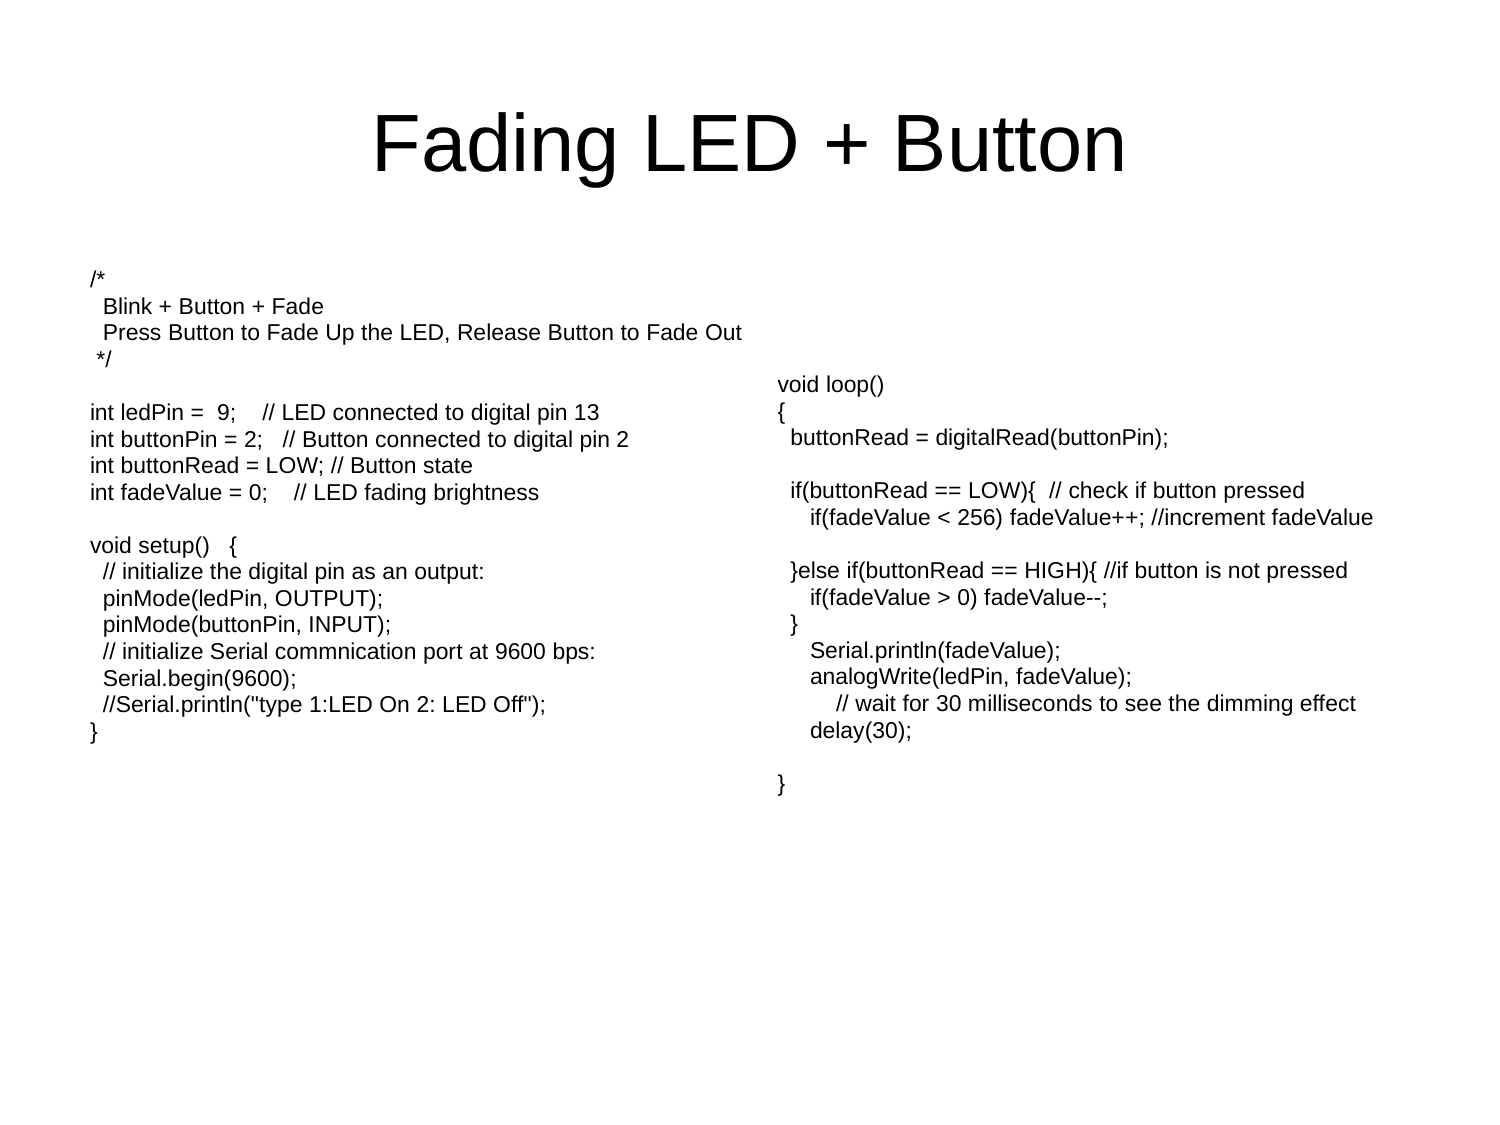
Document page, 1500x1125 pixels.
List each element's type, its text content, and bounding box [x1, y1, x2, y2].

list void loop() { buttonRead = digitalRead(buttonPin); if(buttonRead == LOW){ // check if button pressed if(fadeValue < 256) fadeValue++; //increment fadeValue }else if(buttonRead == HIGH){ //if button is not pressed if(fadeValue > 0) fadeValue--; } Serial.println(fadeValue); analogWrite(ledPin, fadeValue); // wait for 30 milliseconds to see the dimming effect delay(30); } [762, 228, 1426, 1005]
list /* Blink + Button + Fade Press Button to Fade Up the LED, Release Button to Fade Out */ int ledPin = 9; // LED connected to digital pin 13 int buttonPin = 2; // Button connected to digital pin 2 int buttonRead = LOW; // Button state int fadeValue = 0; // LED fading brightness void setup() { // initialize the digital pin as an output: pinMode(ledPin, OUTPUT); pinMode(buttonPin, INPUT); // initialize Serial commnication port at 9600 bps: Serial.begin(9600); //Serial.println("type 1:LED On 2: LED Off"); } [74, 262, 1426, 1006]
title Fading LED + Button [74, 44, 1426, 233]
